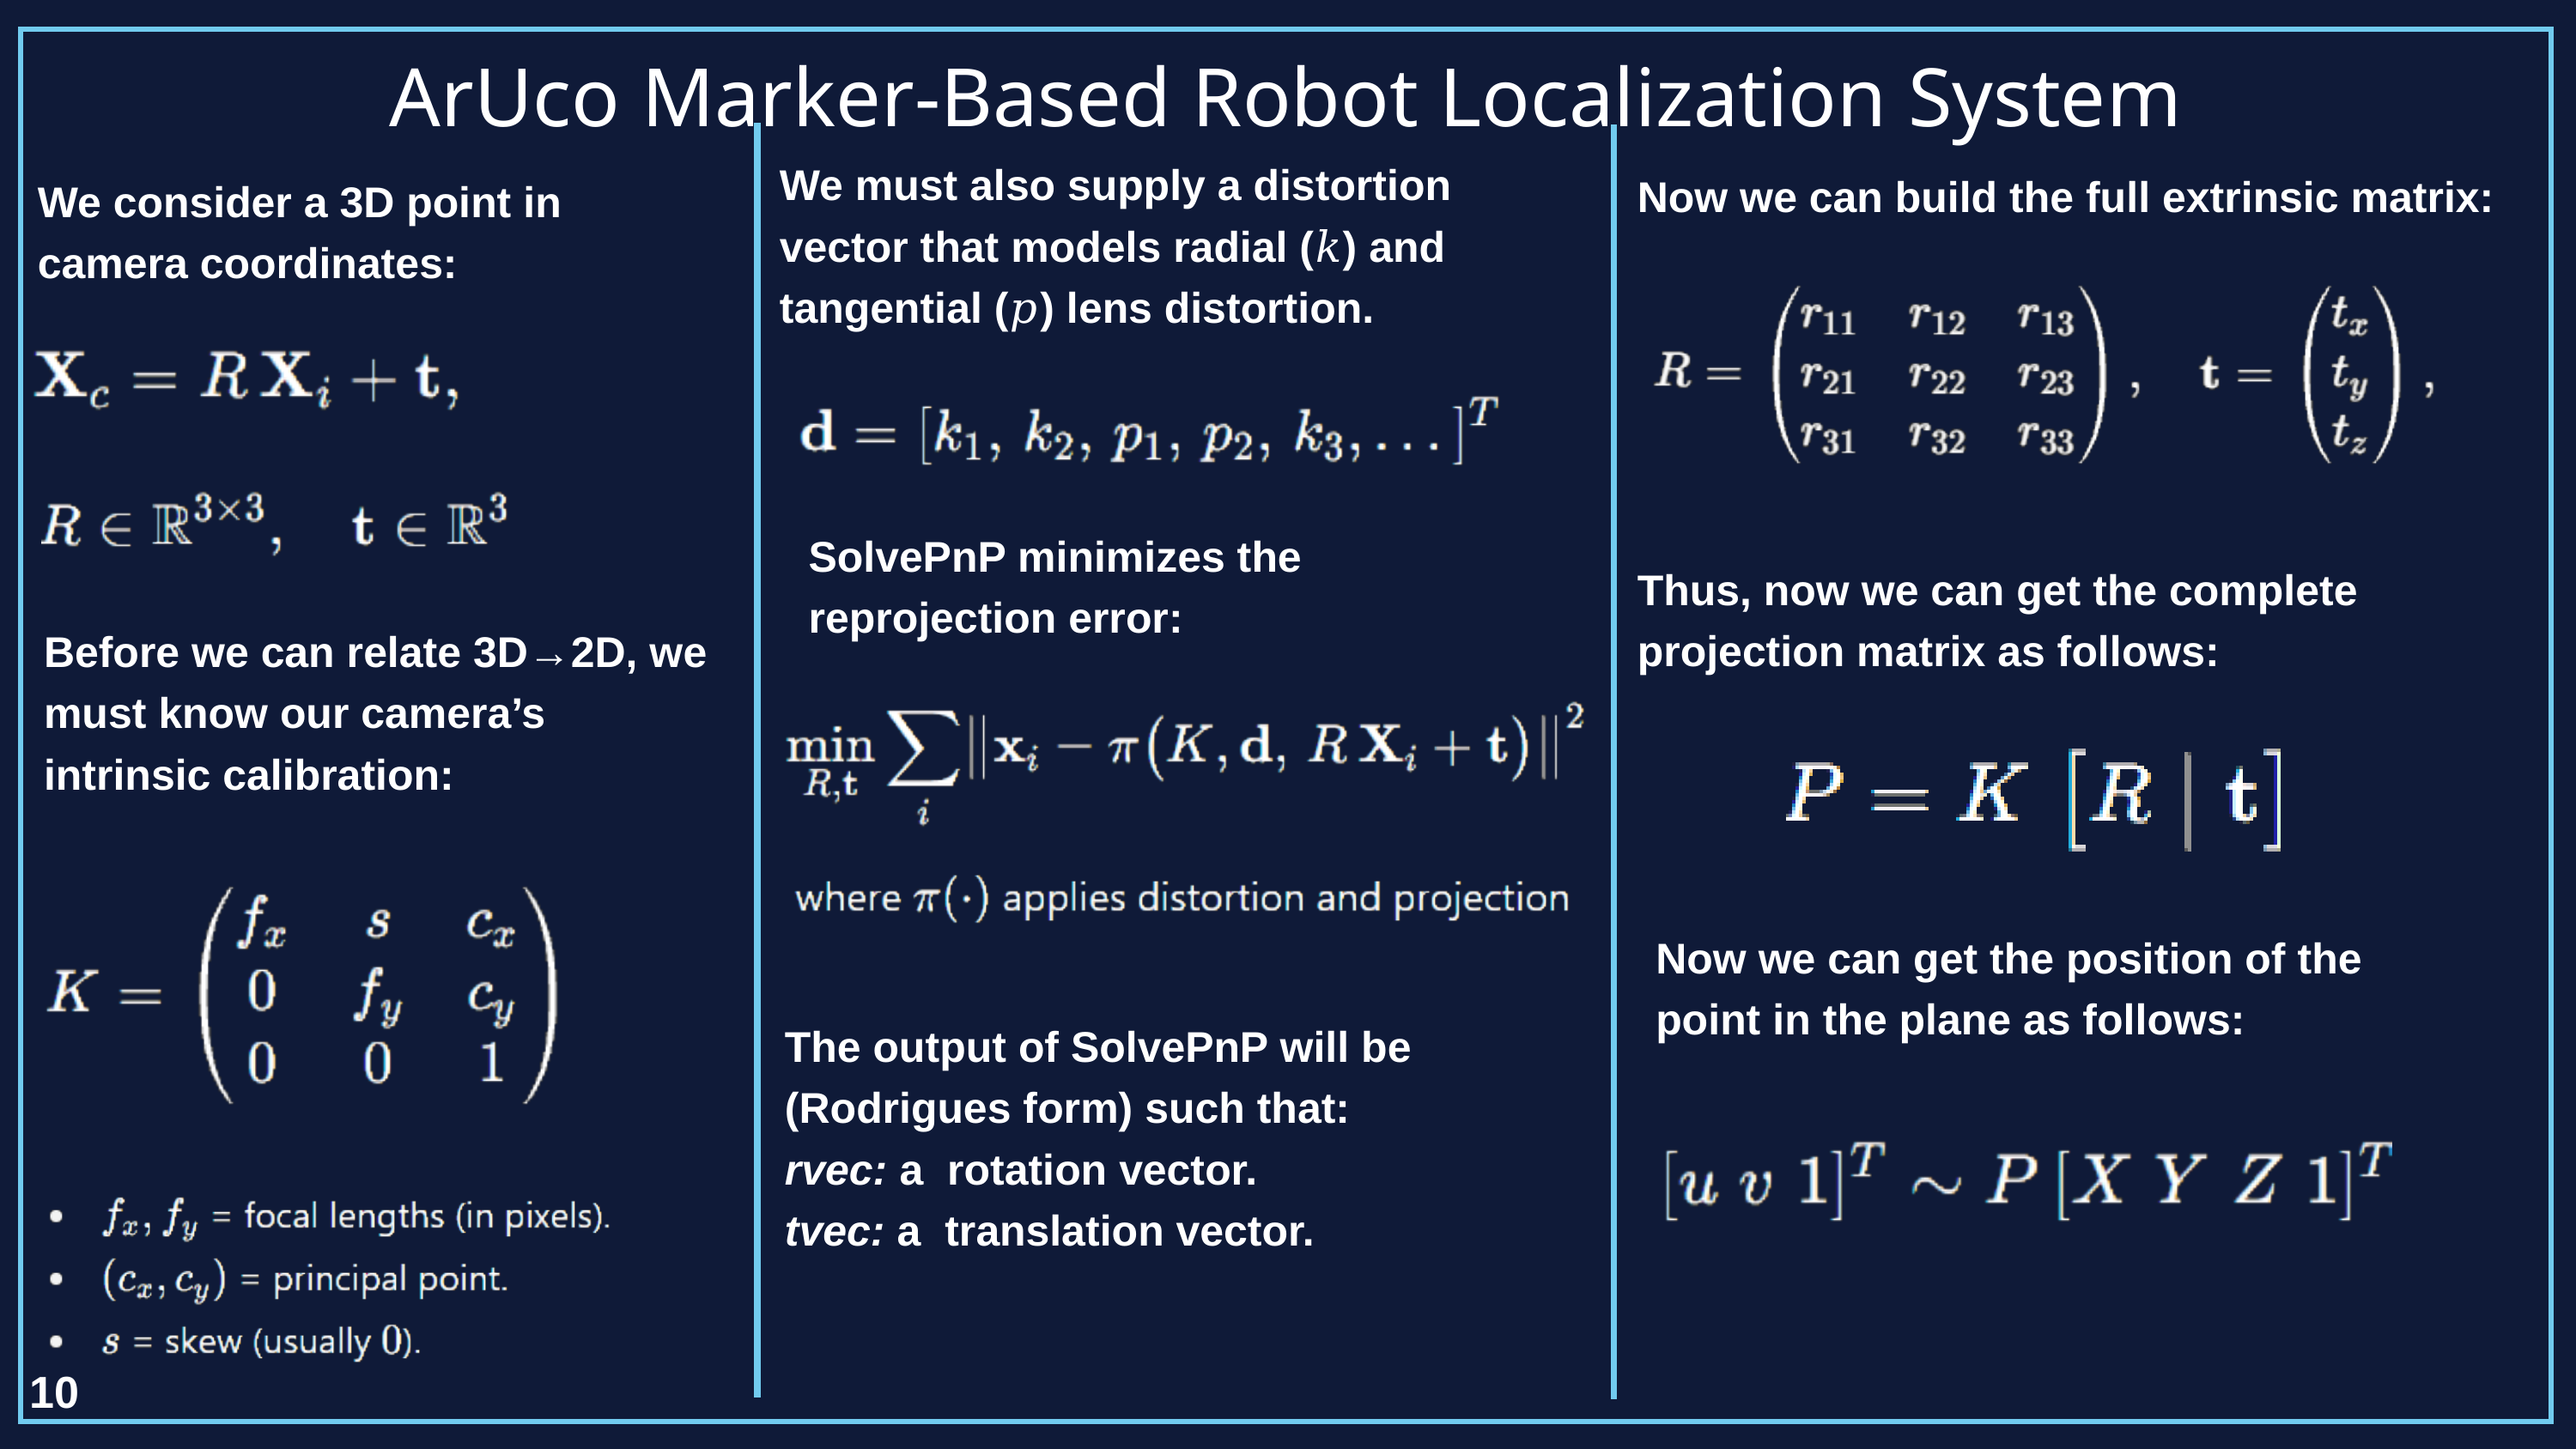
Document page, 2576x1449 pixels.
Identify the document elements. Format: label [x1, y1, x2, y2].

picture [10, 341, 494, 449]
picture [753, 683, 1587, 855]
picture [1656, 1127, 2393, 1254]
picture [41, 477, 524, 585]
picture [24, 860, 567, 1135]
picture [36, 1191, 620, 1397]
picture [1785, 718, 2292, 872]
picture [779, 390, 1516, 508]
text_box [20, 28, 2552, 1422]
picture [789, 869, 1571, 943]
picture [1645, 262, 2506, 494]
